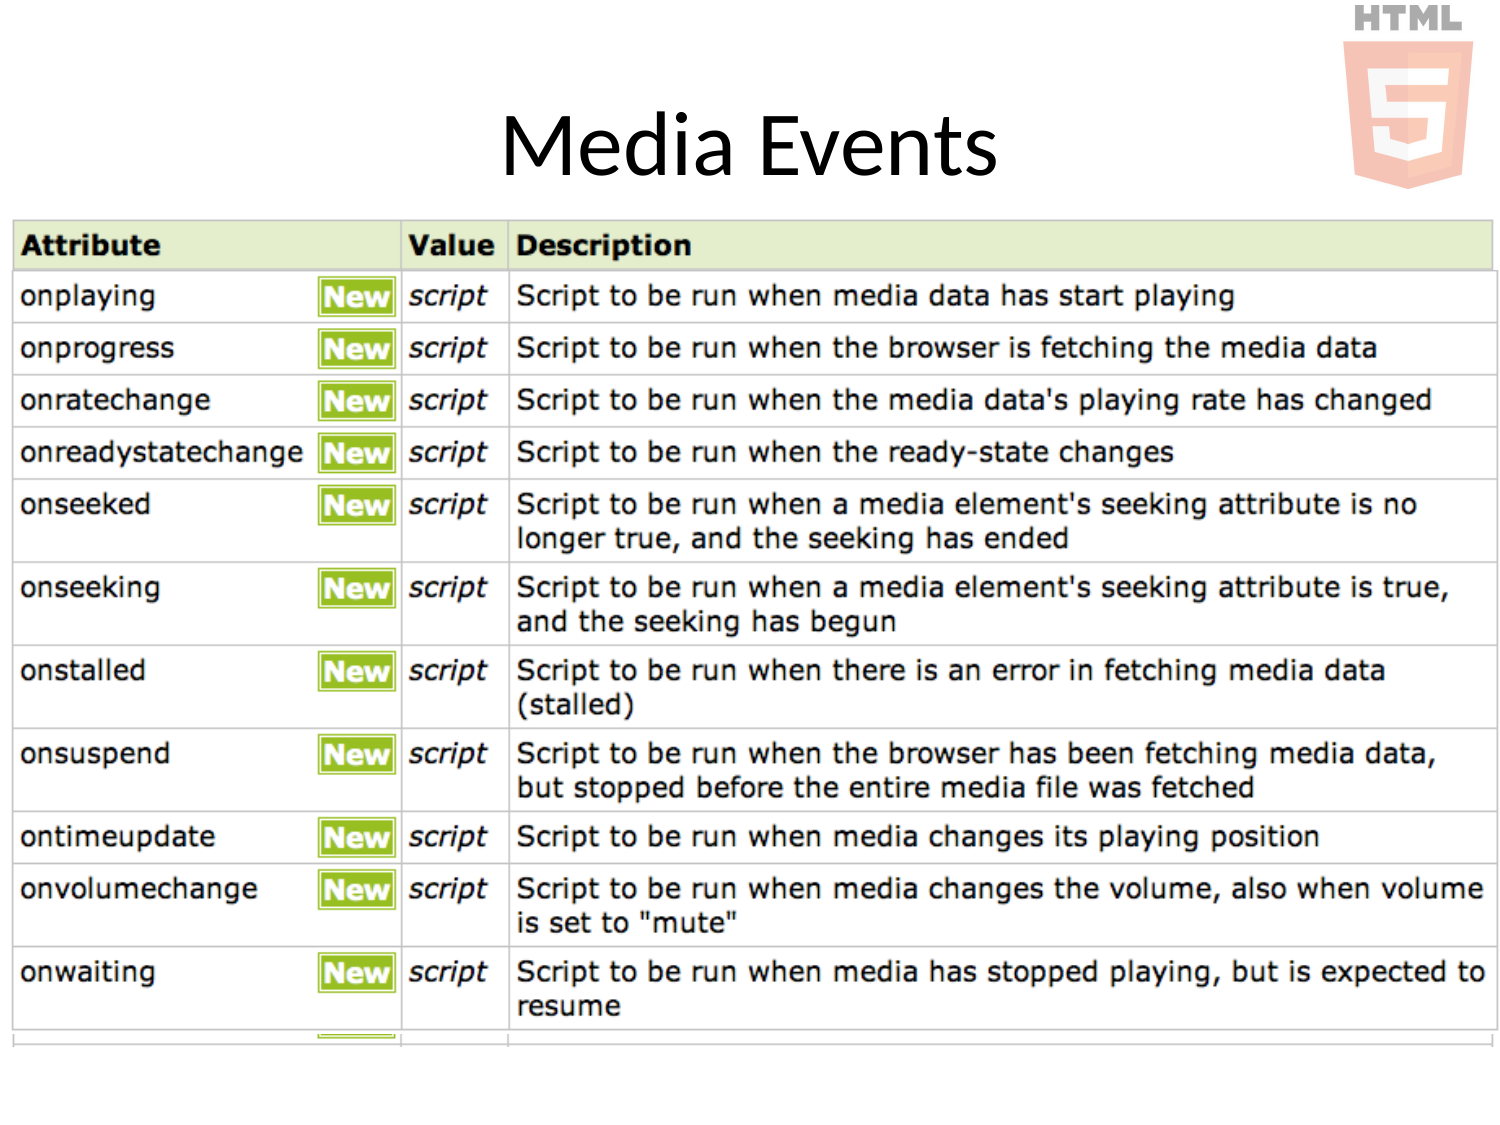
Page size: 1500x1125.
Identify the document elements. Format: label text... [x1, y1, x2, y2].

picture [0, 215, 1500, 1047]
title Media Events [75, 45, 1425, 214]
